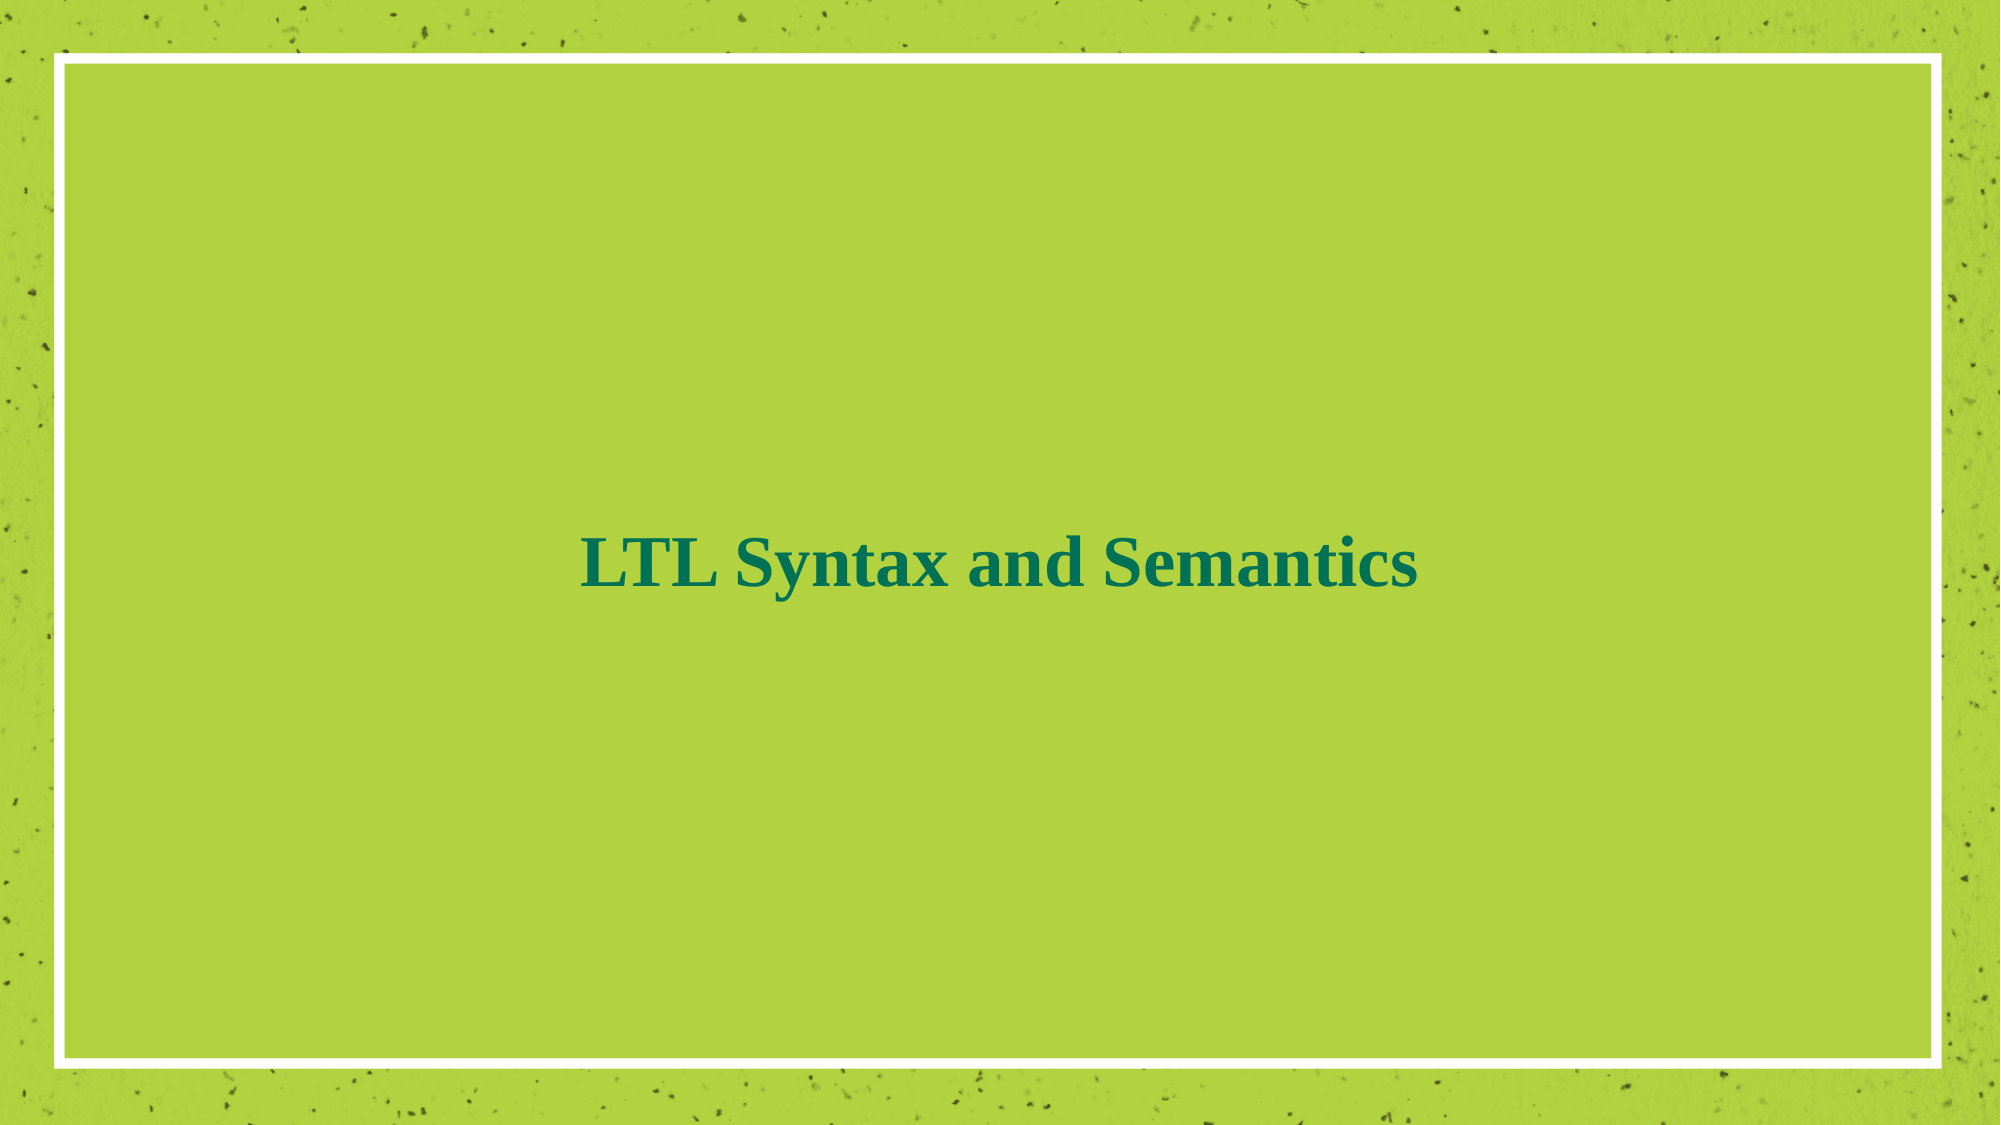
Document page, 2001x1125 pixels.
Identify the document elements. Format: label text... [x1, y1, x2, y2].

title LTL Syntax and Semantics [100, 453, 1900, 672]
picture [0, 0, 2000, 1125]
